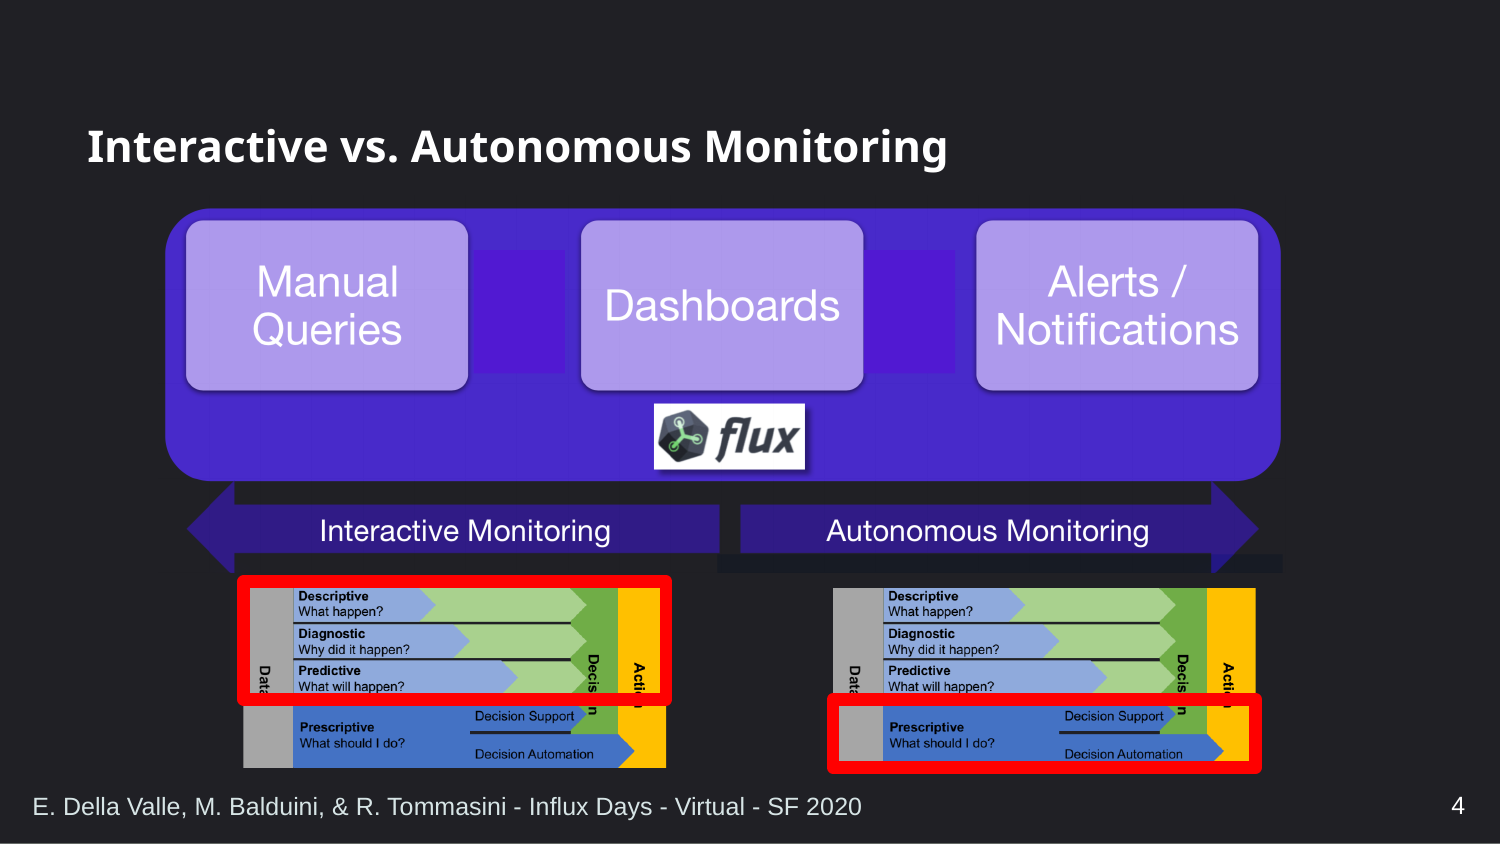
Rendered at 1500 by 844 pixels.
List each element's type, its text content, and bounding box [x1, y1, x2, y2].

title Interactive vs. Autonomous Monitoring [76, 99, 1423, 196]
picture [243, 583, 667, 769]
footer E. Della Valle, M. Balduini, & R. Tommasini - Influx Days - Virtual - SF 2020 [17, 783, 1135, 828]
picture [832, 583, 1257, 769]
slide_number 4 [1142, 782, 1481, 828]
picture [157, 195, 1286, 573]
